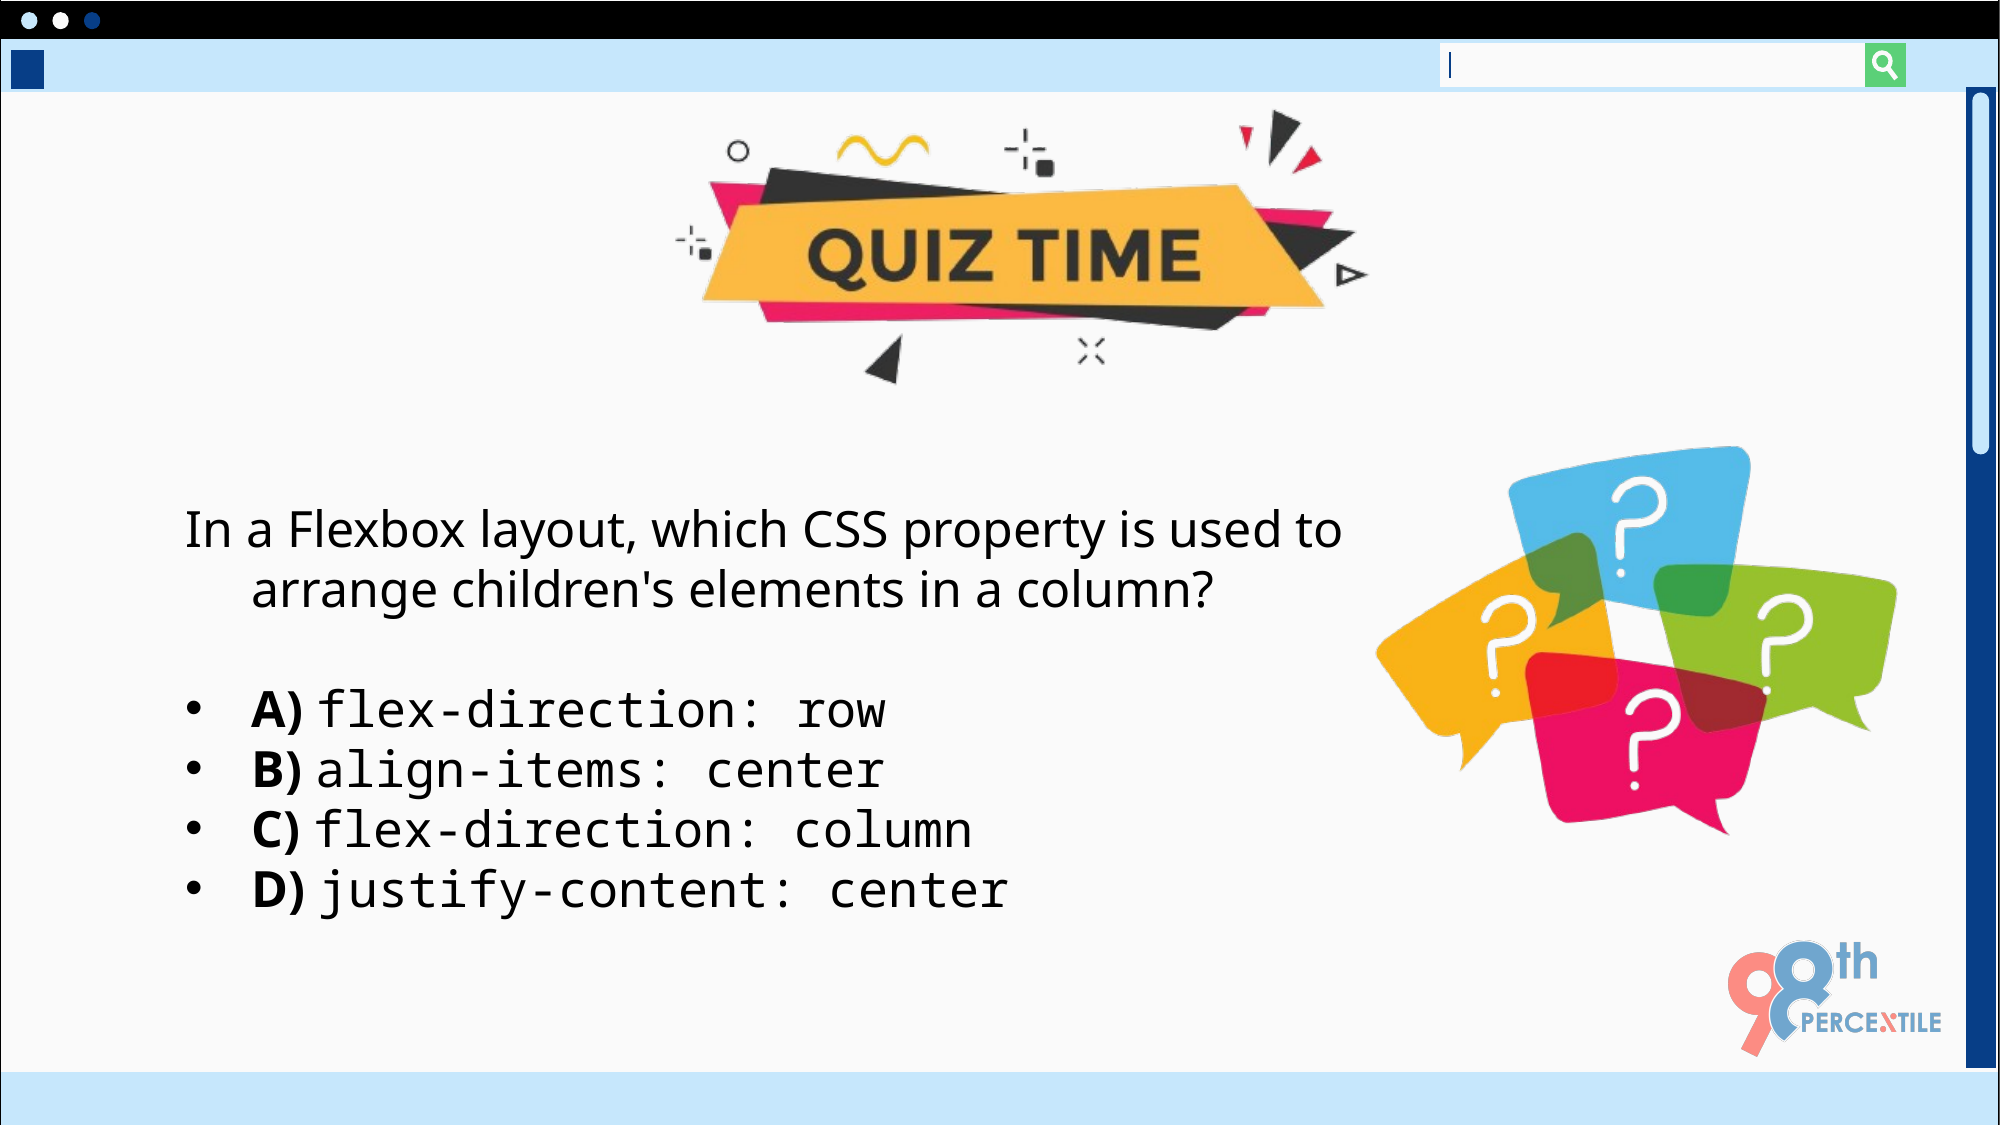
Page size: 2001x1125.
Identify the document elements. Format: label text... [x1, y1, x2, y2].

list In a Flexbox layout, which CSS property is used to arrange children's elements in a column? A) flex-direction: row B) align-items: center C) flex-direction: column D) justify-content: center [136, 482, 1362, 1028]
picture [1724, 938, 1944, 1061]
picture [521, 0, 1913, 923]
